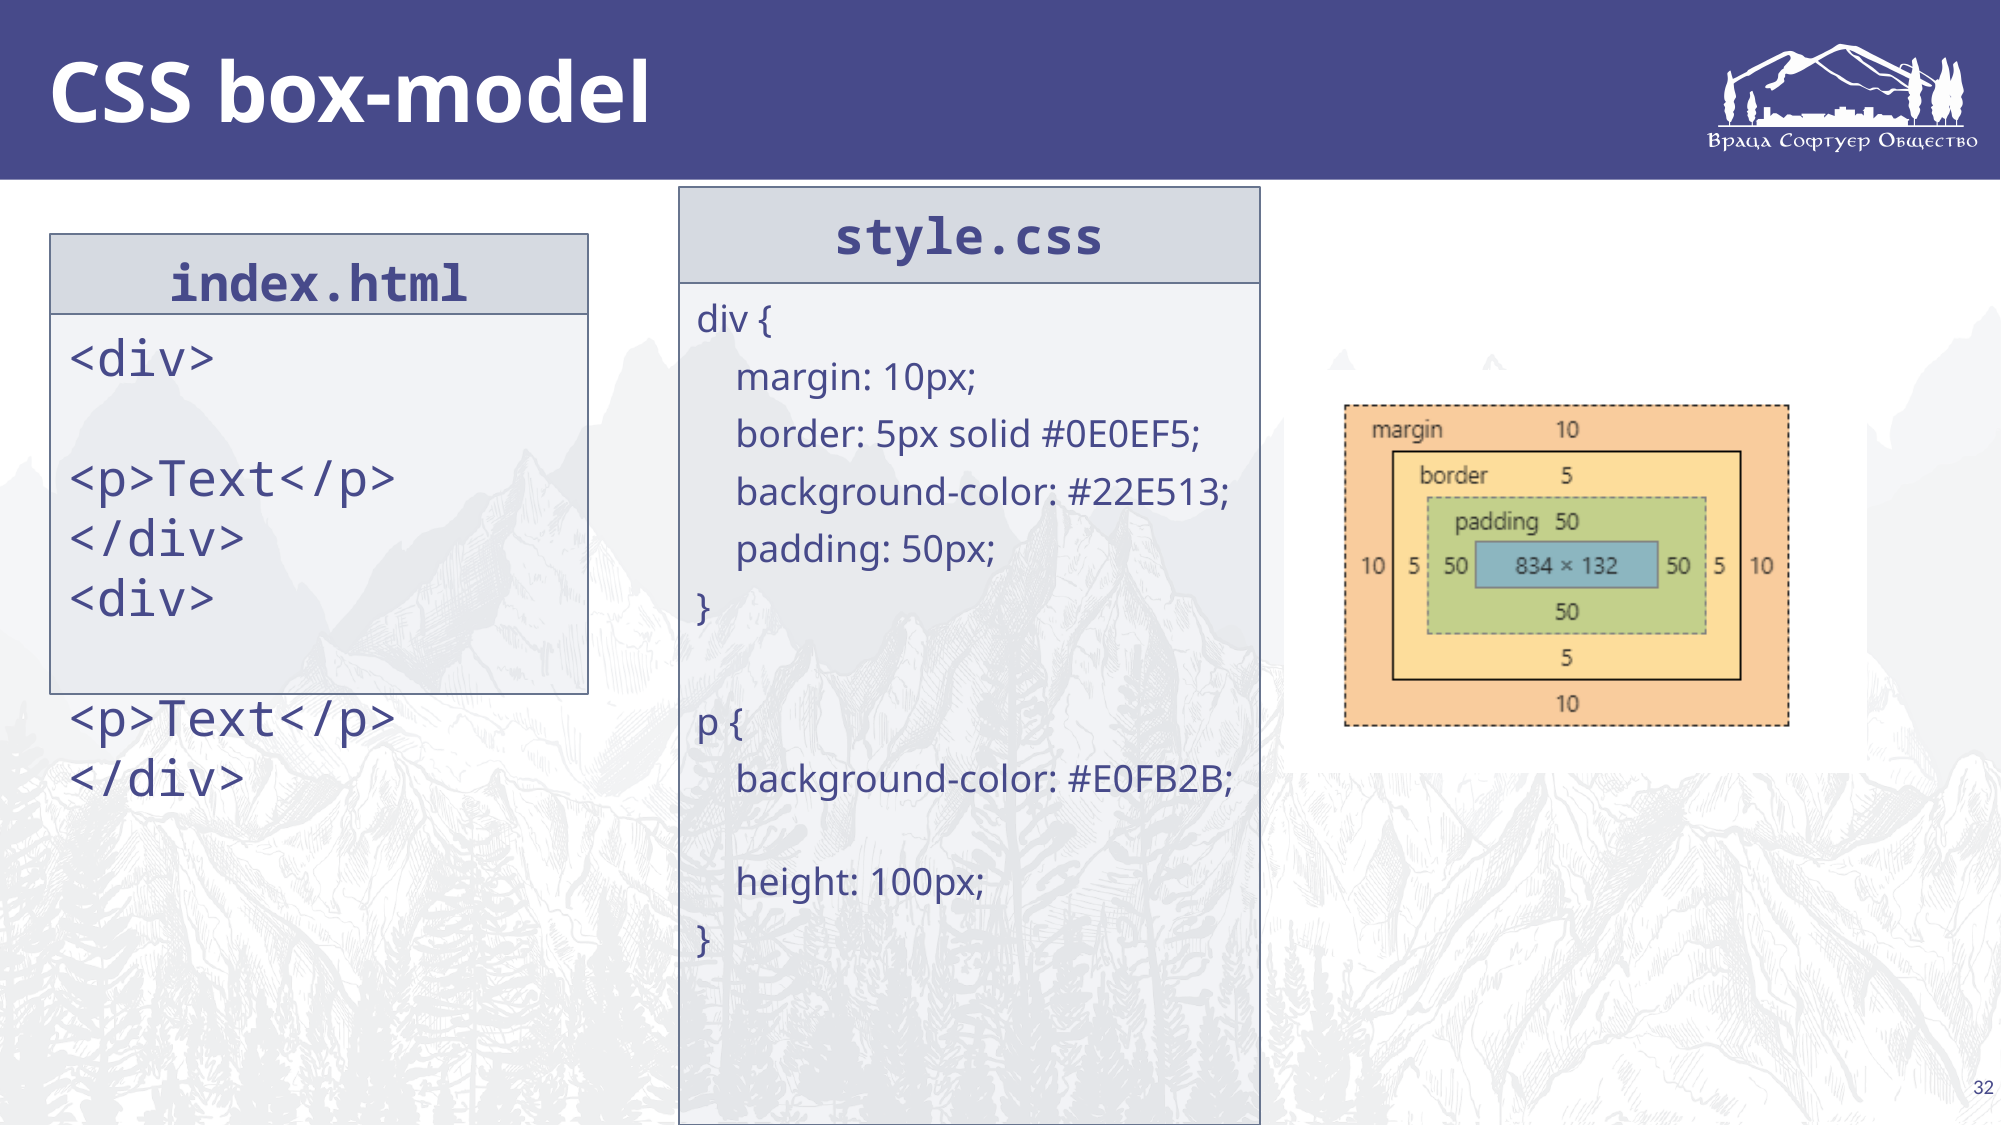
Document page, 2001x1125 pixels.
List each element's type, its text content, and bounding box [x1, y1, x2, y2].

text_box style.css [678, 186, 1261, 284]
picture [1284, 370, 1867, 773]
text_box div { margin: 10px; border: 5px solid #0E0EF5; background-color: #22E513; padding: 50px; } p { background-color: #E0FB2B; height: 100px; } [678, 284, 1261, 1125]
slide_number 32 [1929, 1070, 2000, 1103]
text_box <div> <p>Text</p> </div> <div> <p>Text</p> </div> [50, 315, 588, 694]
text_box index.html [50, 233, 588, 315]
title CSS box-model [31, 16, 1591, 162]
picture [1703, 19, 1981, 165]
